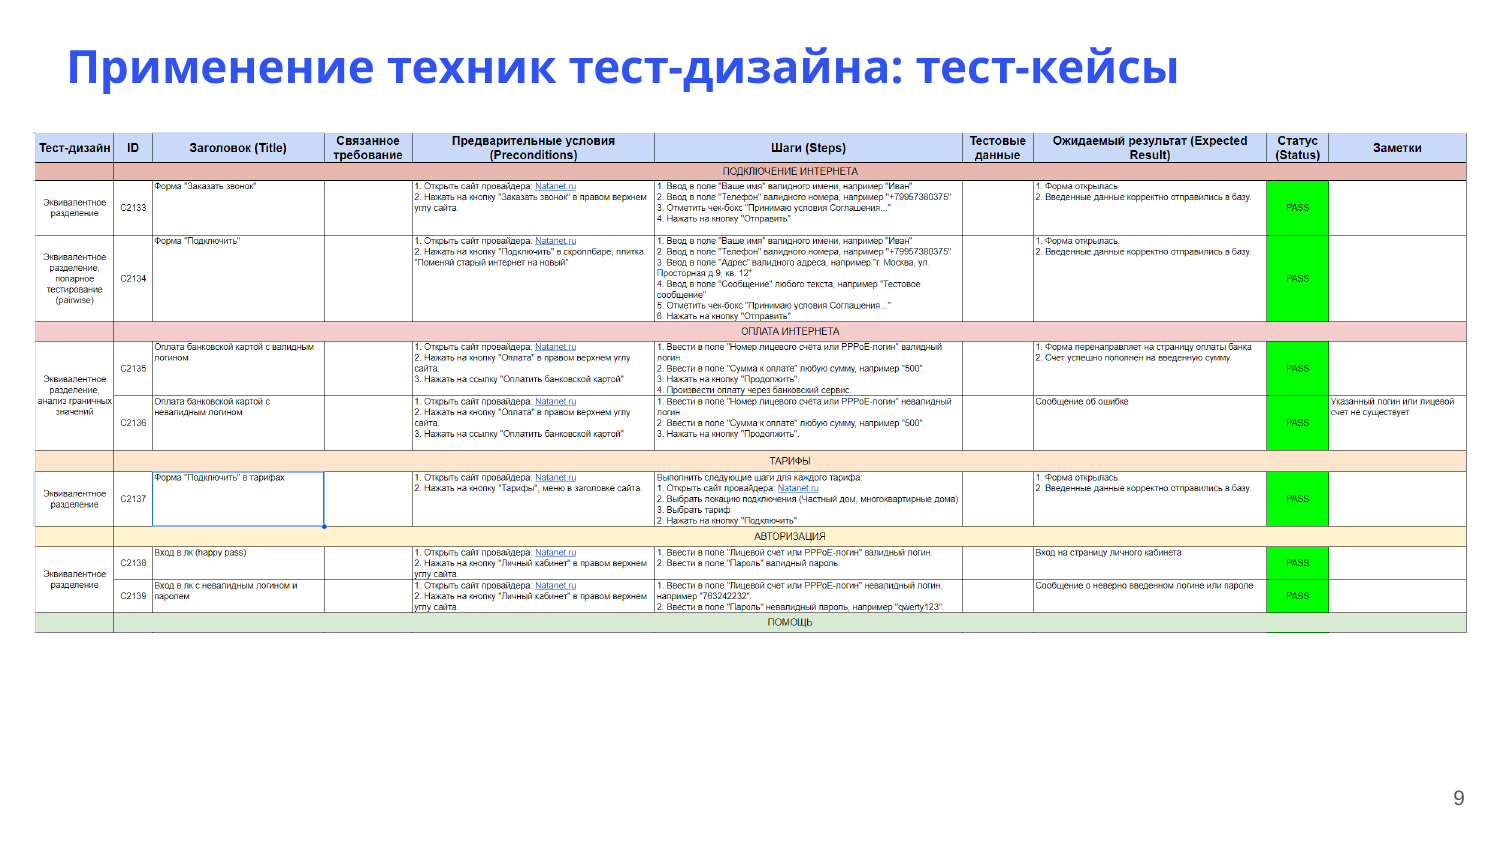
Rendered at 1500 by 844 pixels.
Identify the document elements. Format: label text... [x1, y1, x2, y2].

slide_number 9 [1424, 771, 1480, 824]
title Применение техник тест-дизайна: тест-кейсы [51, 23, 1449, 117]
picture [33, 132, 1467, 634]
